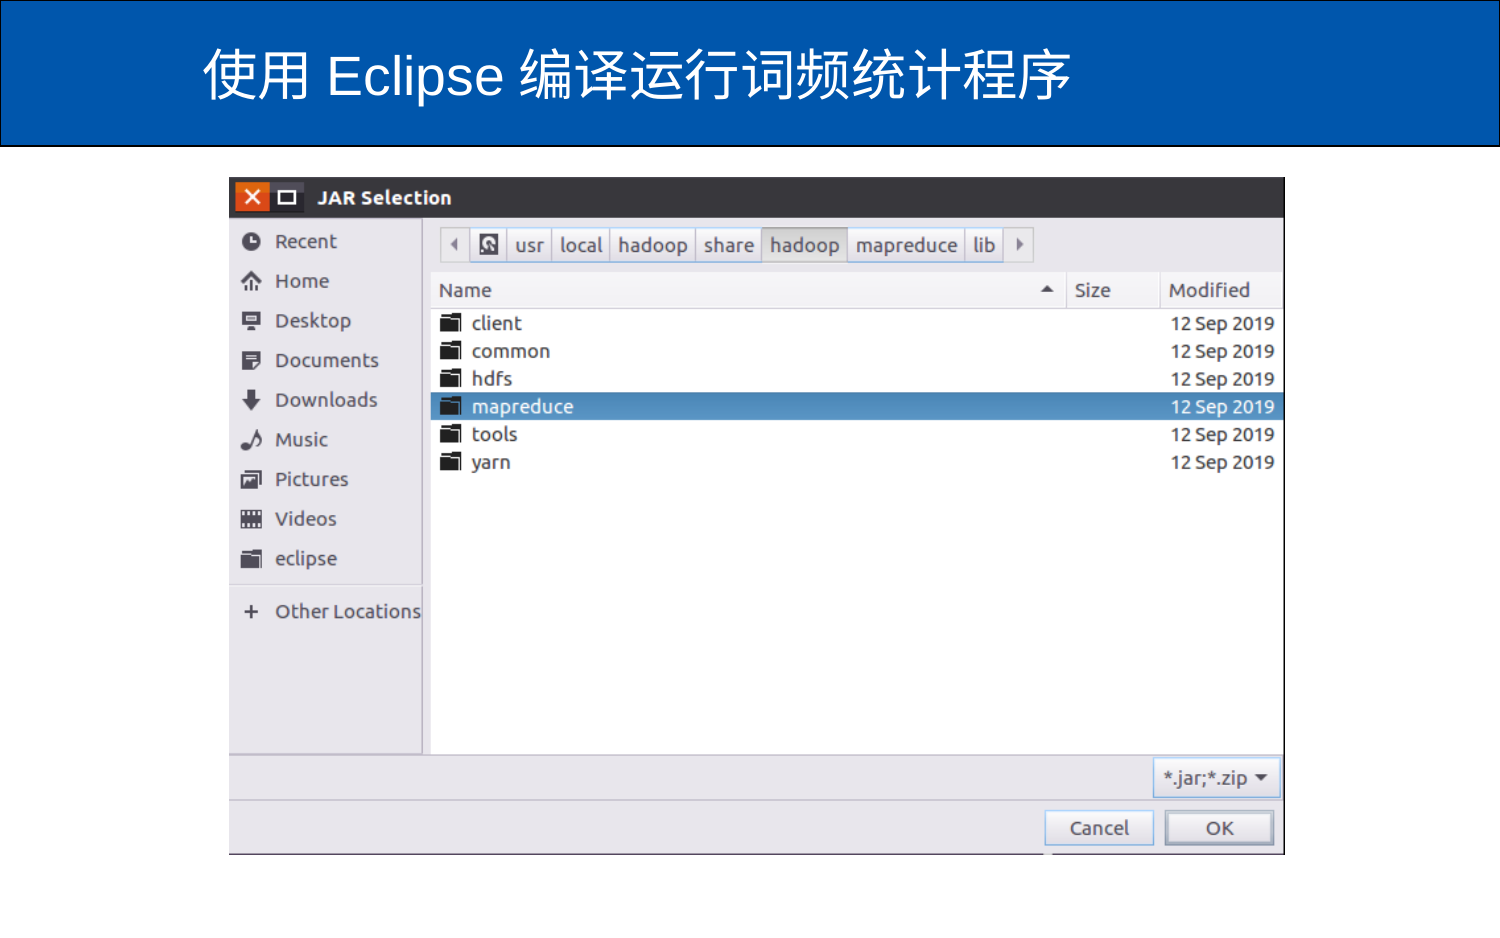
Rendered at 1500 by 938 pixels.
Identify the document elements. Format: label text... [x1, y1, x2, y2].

title 使用Eclipse编译运行词频统计程序 [187, 10, 1500, 136]
picture [228, 176, 1286, 855]
